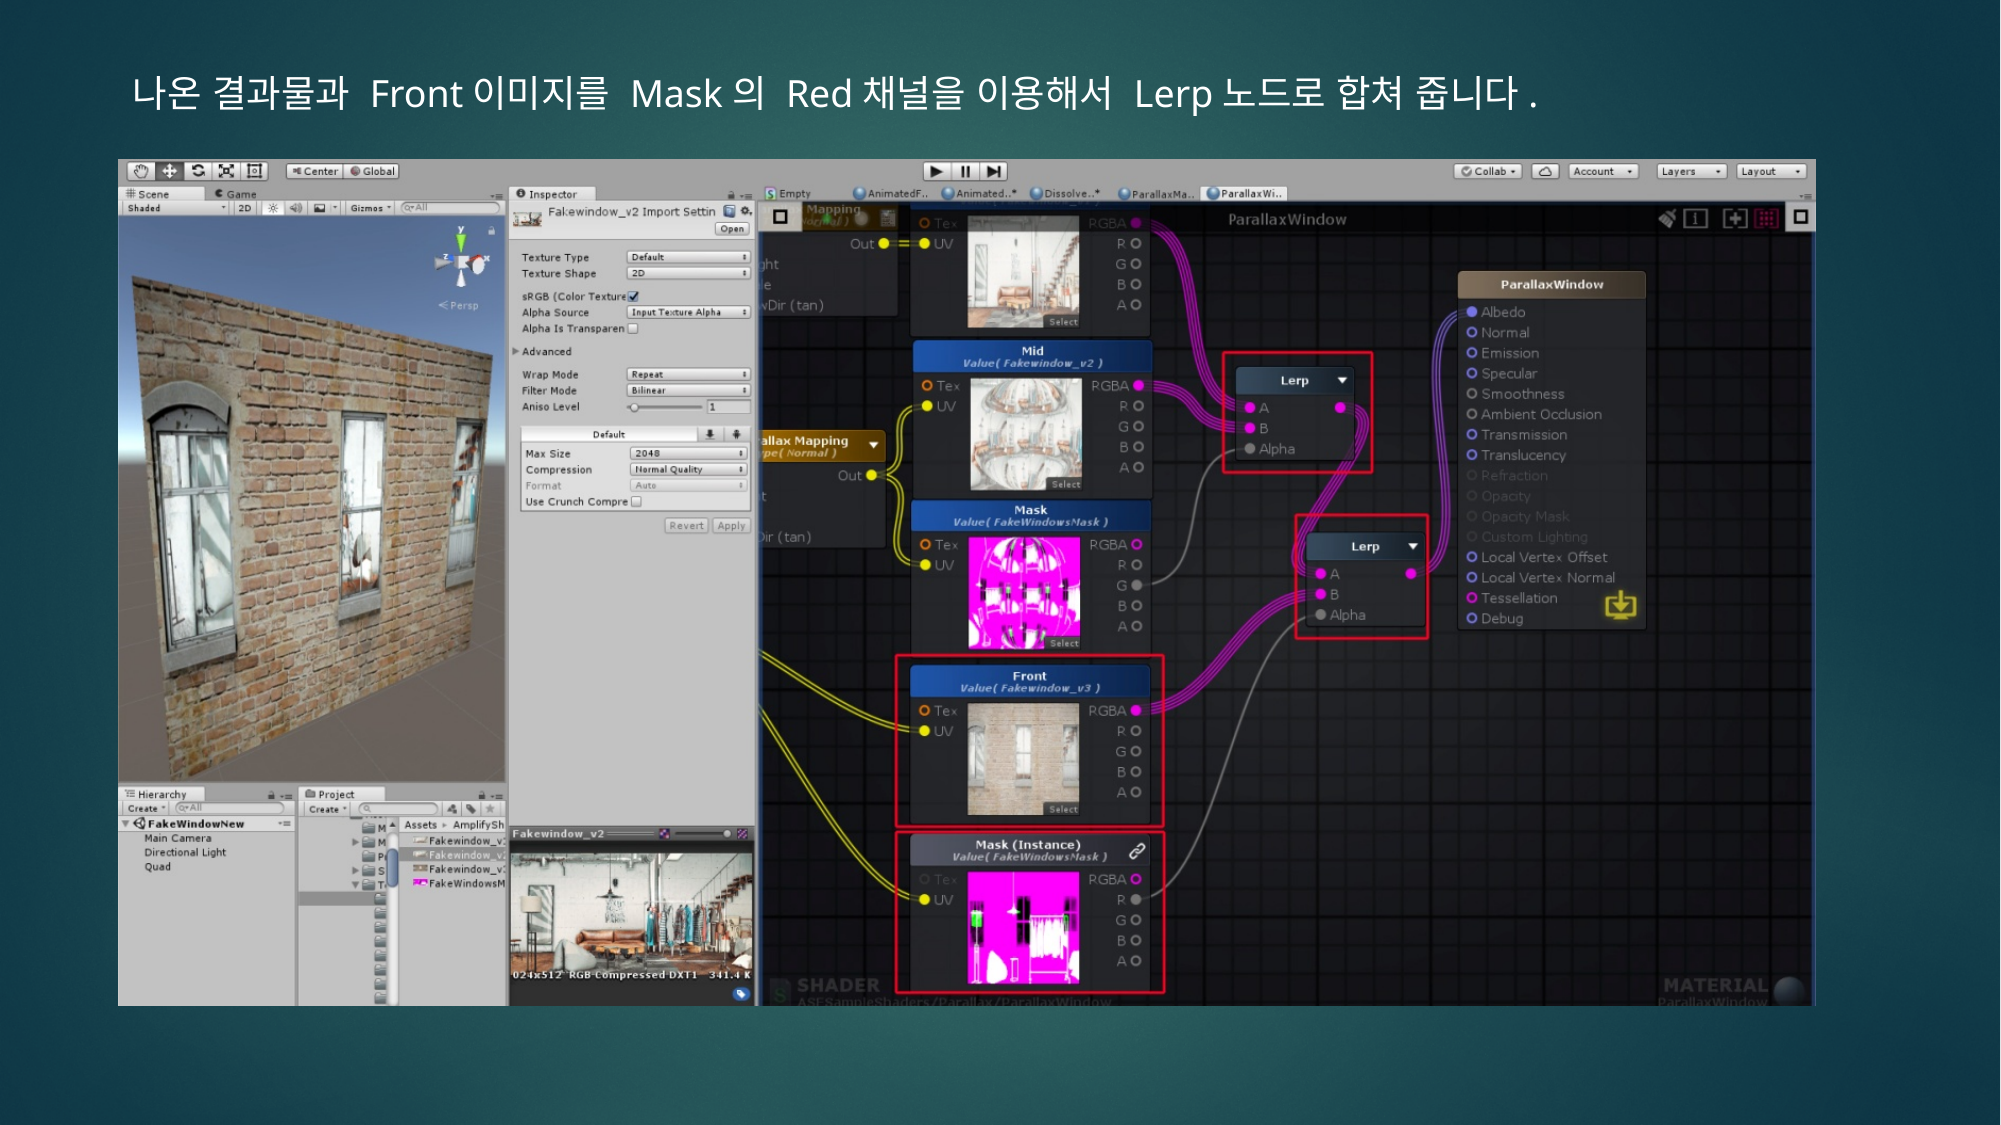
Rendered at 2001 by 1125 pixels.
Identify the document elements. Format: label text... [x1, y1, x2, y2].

text_box 나온 결과물과 Front이미지를 Mask의 Red채널을 이용해서 Lerp노드로 합쳐 줍니다. [118, 59, 1611, 122]
picture [117, 159, 1816, 1006]
